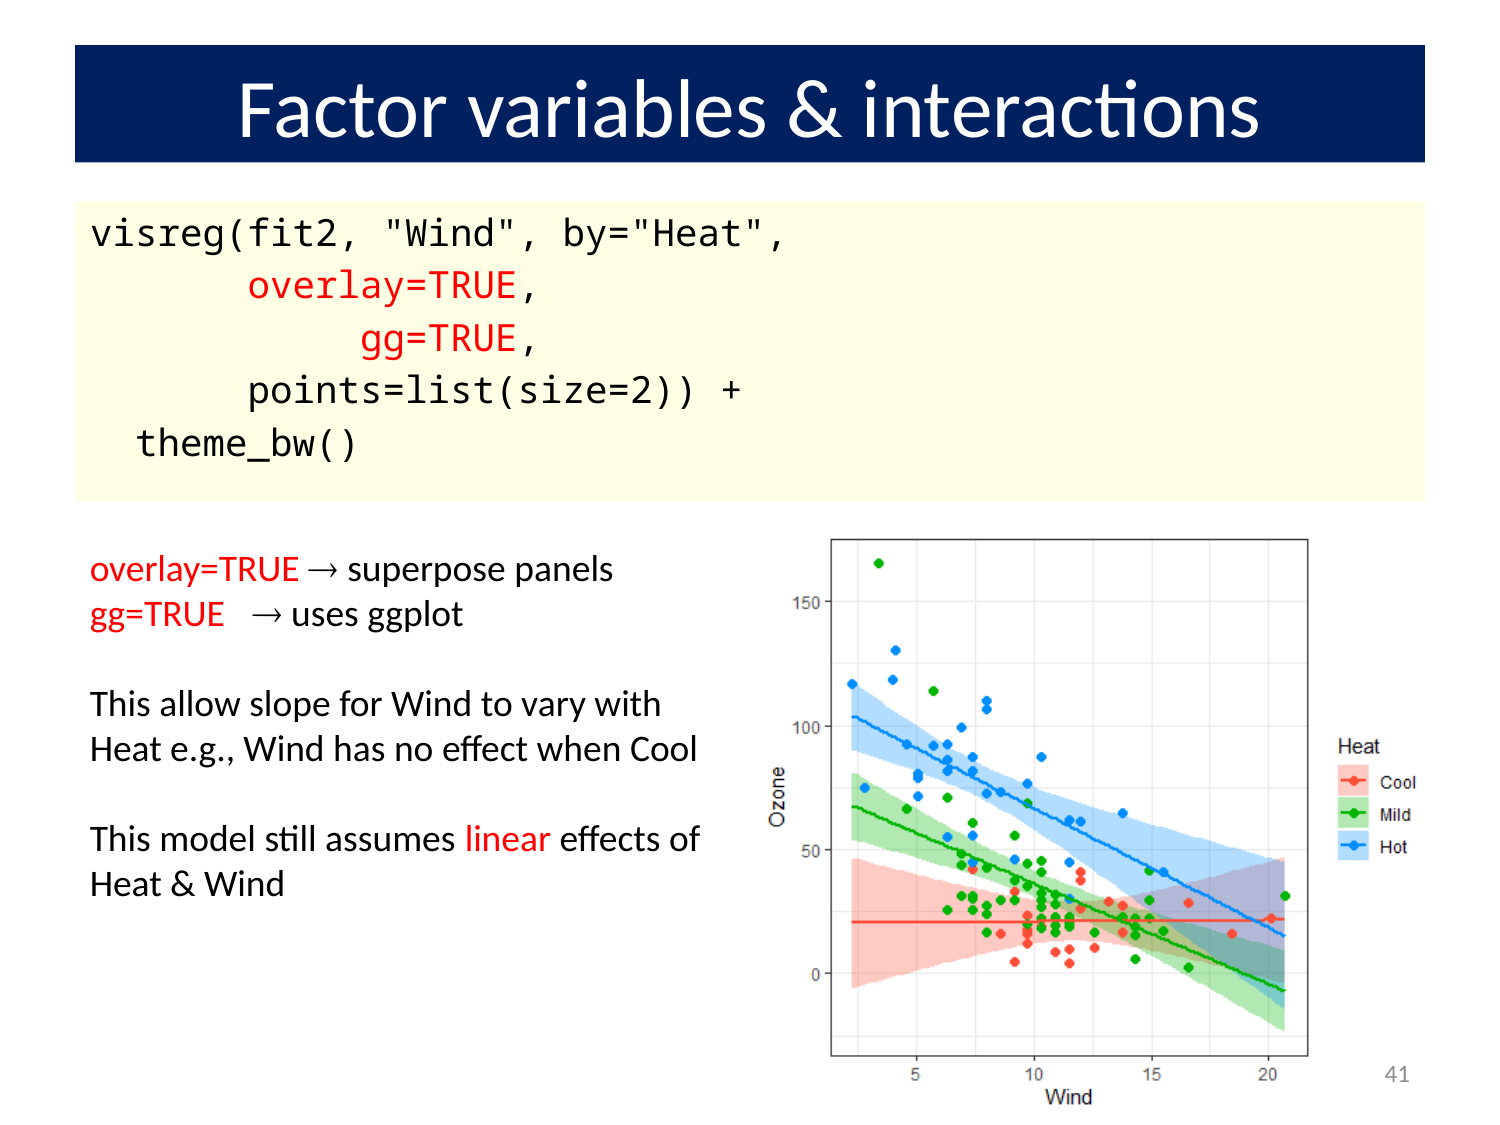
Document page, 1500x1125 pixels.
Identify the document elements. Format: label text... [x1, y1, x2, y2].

text_box overlay=TRUE  superpose panels gg=TRUE  uses ggplot This allow slope for Wind to vary with Heat e.g., Wind has no effect when Cool This model still assumes linear effects of Heat & Wind [74, 536, 750, 912]
picture [762, 532, 1426, 1113]
title Factor variables & interactions [75, 45, 1425, 163]
text_box visreg(fit2, "Wind", by="Heat", overlay=TRUE, gg=TRUE, points=list(size=2)) + theme_bw() [74, 201, 1425, 502]
